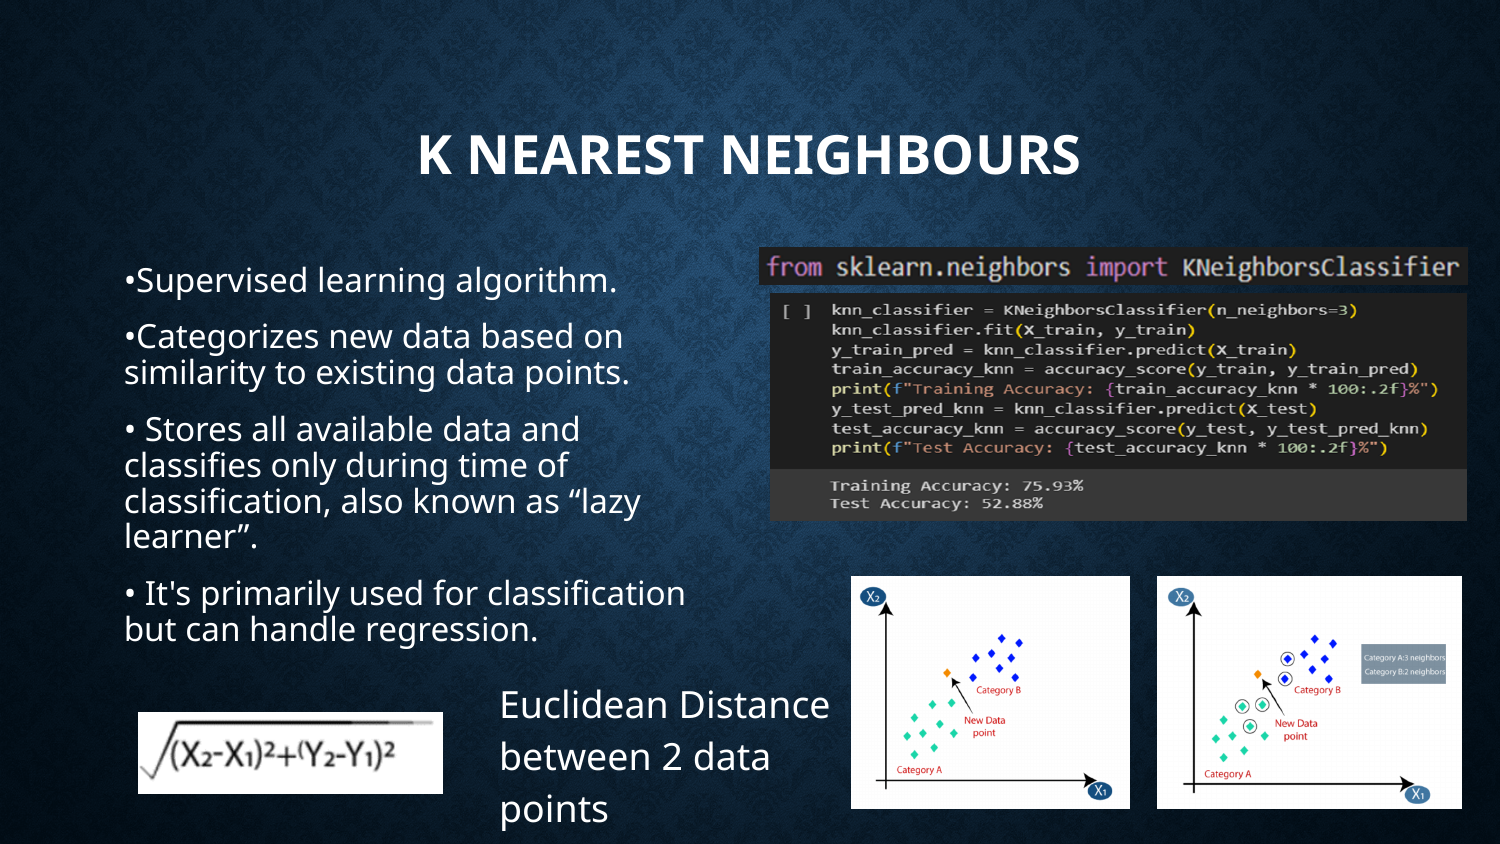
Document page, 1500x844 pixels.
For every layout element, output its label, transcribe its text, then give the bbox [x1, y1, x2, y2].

title K NEAREST NEIGHBOURS [112, 75, 1387, 239]
list •Supervised learning algorithm. •Categorizes new data based on similarity to existing data points. • Stores all available data and classifies only during time of classification, also known as “lazy learner”. • It's primarily used for classification but can handle regression. [112, 257, 703, 713]
picture [0, 0, 1500, 844]
text_box Euclidean Distance between 2 data points [484, 659, 852, 844]
